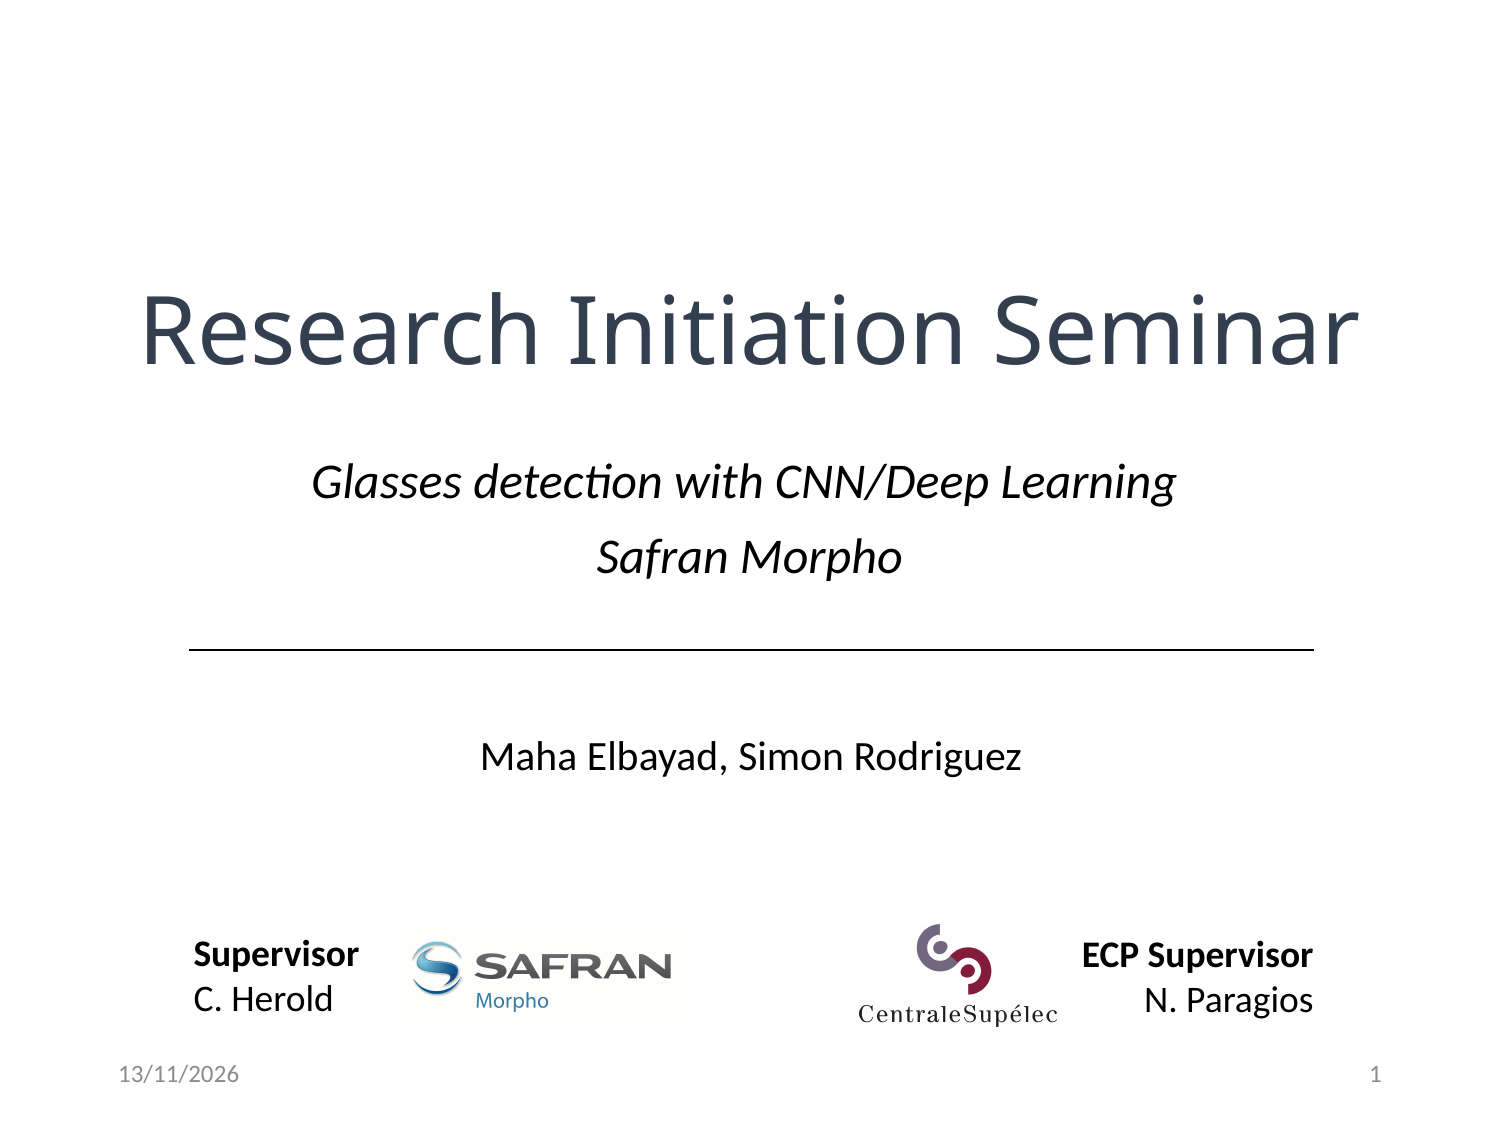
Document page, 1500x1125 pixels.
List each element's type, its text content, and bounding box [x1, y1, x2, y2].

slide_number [103, 1042, 441, 1103]
text_box Maha Elbayad, Simon Rodriguez [219, 720, 1283, 786]
picture [395, 926, 688, 1024]
text_box Supervisor C. Herold [178, 921, 694, 1071]
picture [859, 924, 1057, 1027]
title Research Initiation Seminar [112, 184, 1388, 393]
slide_number 1 [1059, 1042, 1397, 1103]
subtitle Glasses detection with CNN/Deep Learning Safran Morpho [187, 447, 1313, 596]
text_box ECP Supervisor N. Paragios [813, 922, 1329, 1073]
